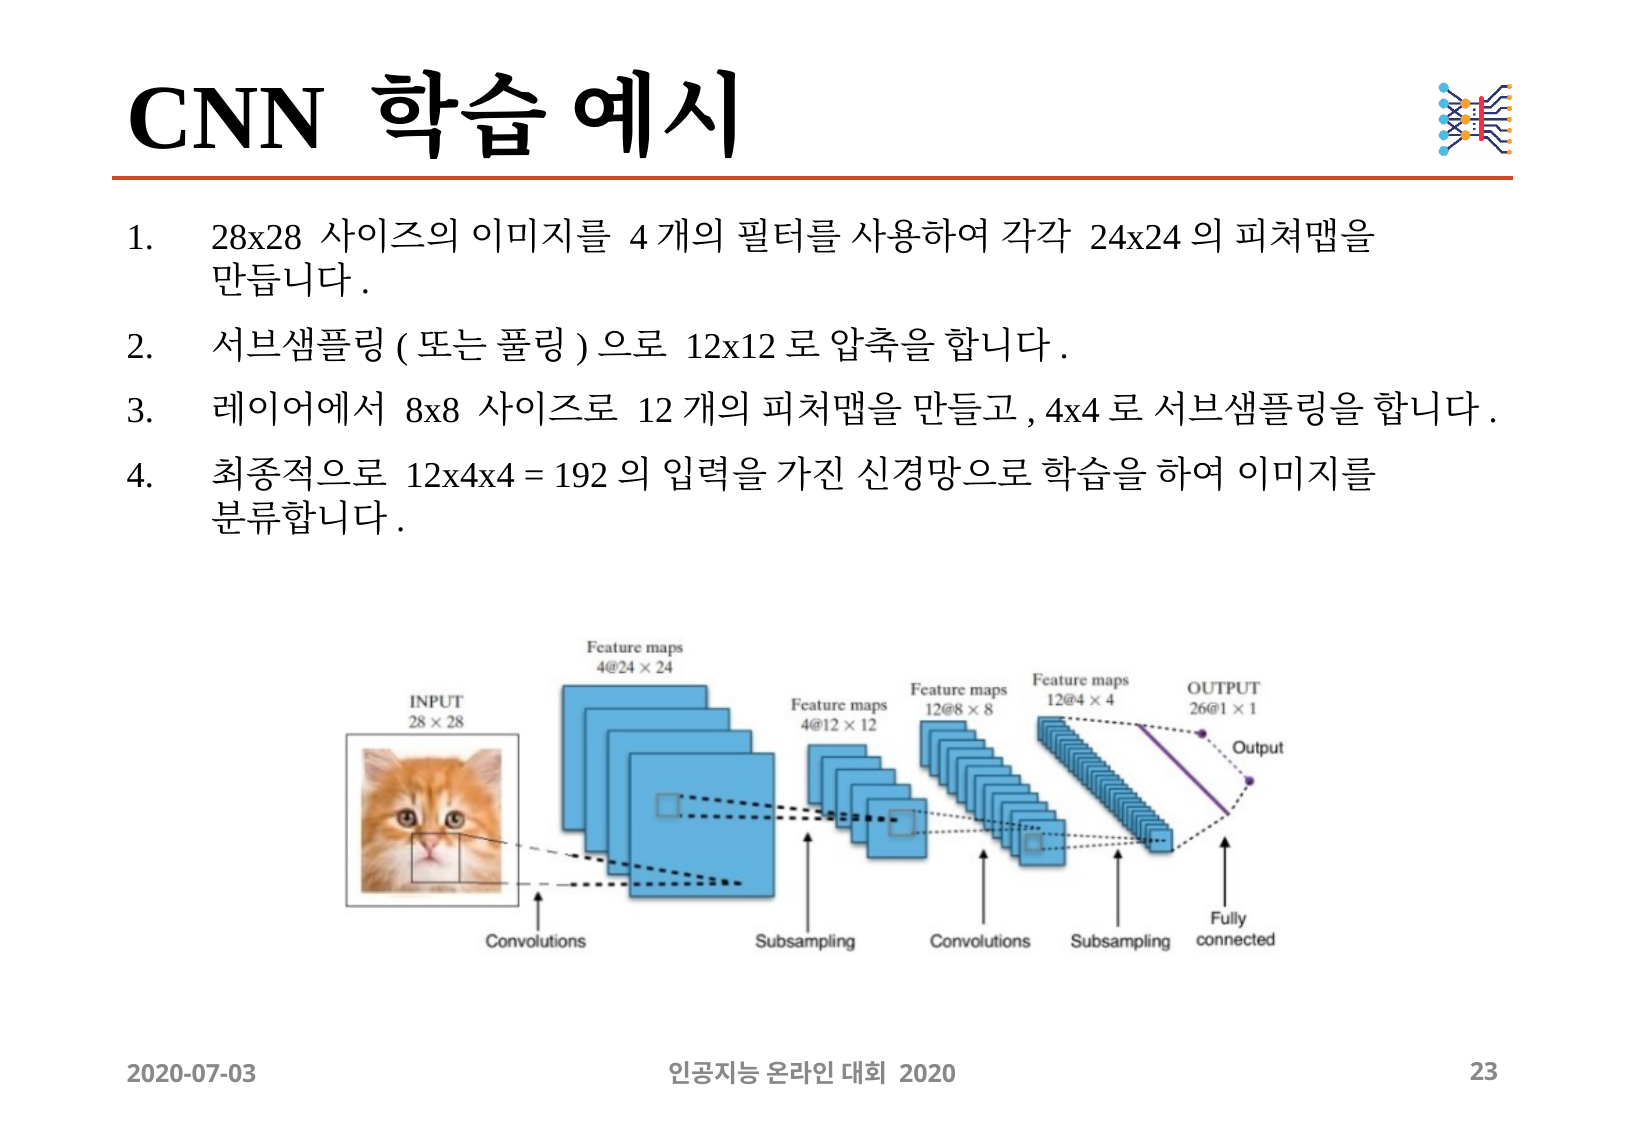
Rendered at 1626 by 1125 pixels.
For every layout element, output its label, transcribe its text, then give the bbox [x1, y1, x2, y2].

list 28x28 사이즈의 이미지를 4개의 필터를 사용하여 각각 24x24의 피쳐맵을 만듭니다. 서브샘플링(또는 풀링)으로 12x12로 압축을 합니다. 레이어에서 8x8 사이즈로 12개의 피처맵을 만들고, 4x4로 서브샘플링을 합니다. 최종적으로 12x4x4 = 192의 입력을 가진 신경망으로 학습을 하여 이미지를 분류합니다. [111, 205, 1514, 619]
footer 인공지능 온라인 대회 2020 [538, 1042, 1087, 1103]
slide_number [111, 1042, 303, 1103]
picture [333, 635, 1291, 955]
title CNN 학습 예시 [111, 59, 1514, 179]
slide_number ‹#› [1433, 1042, 1514, 1103]
picture [1436, 80, 1514, 158]
